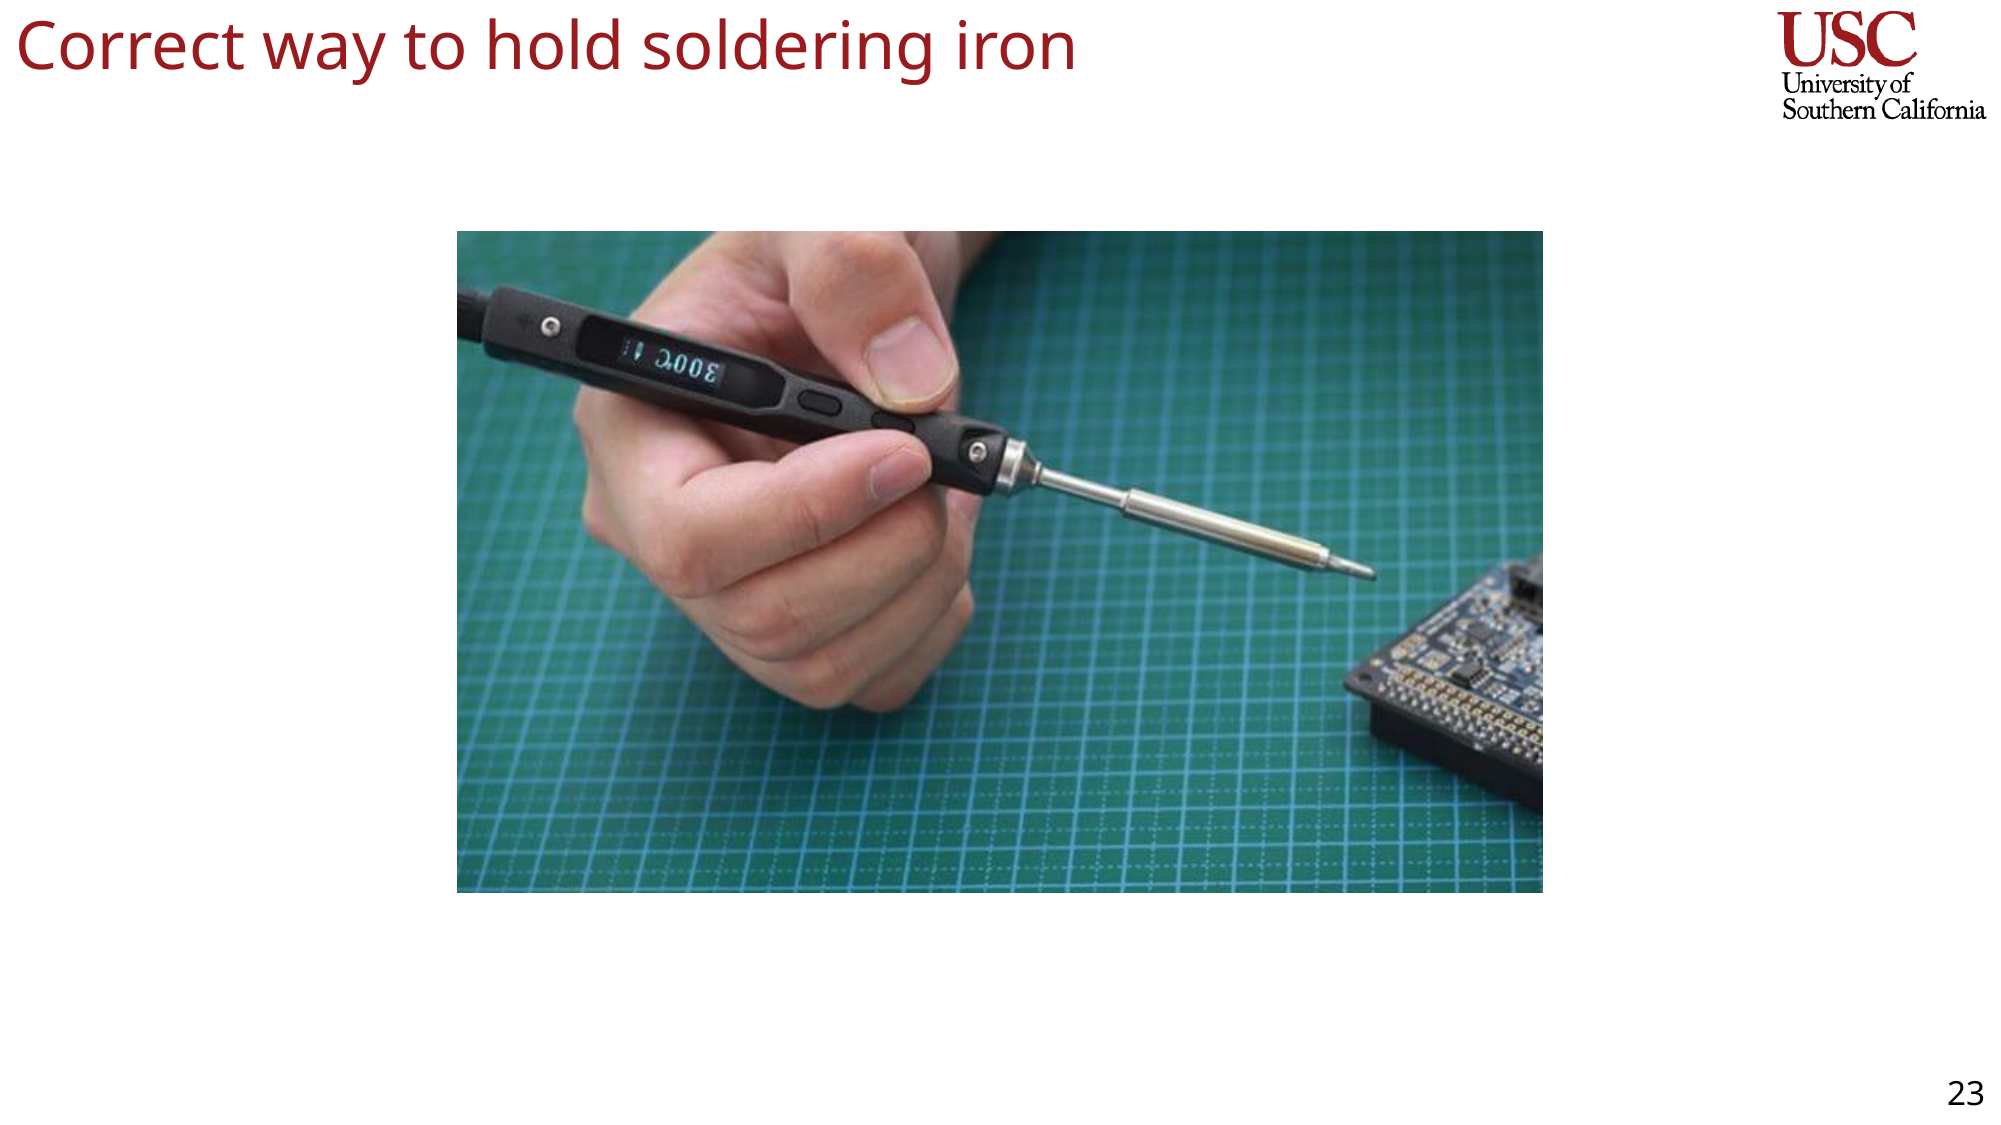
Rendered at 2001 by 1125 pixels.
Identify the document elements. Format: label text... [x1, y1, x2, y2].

title Correct way to hold soldering iron [0, 0, 1725, 96]
picture [1769, 0, 1992, 130]
picture [456, 231, 1543, 893]
slide_number 23 [1915, 1065, 2000, 1125]
